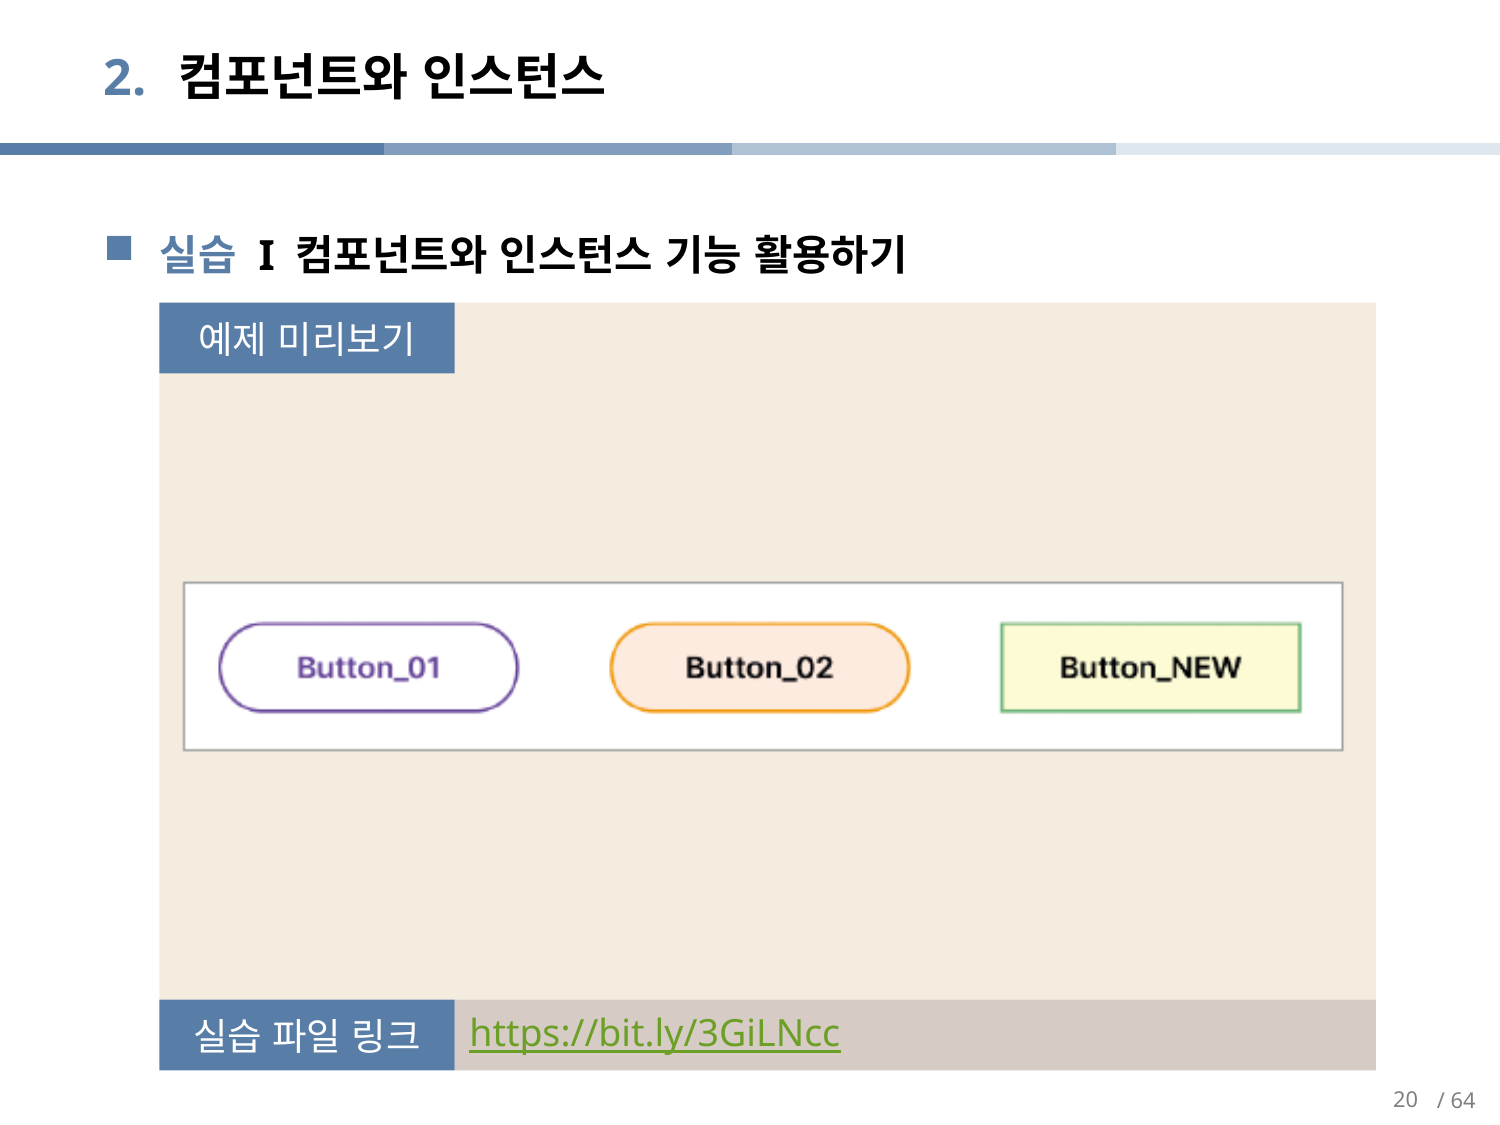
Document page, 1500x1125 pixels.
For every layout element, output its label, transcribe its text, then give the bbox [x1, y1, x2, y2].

picture [170, 555, 1365, 780]
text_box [159, 302, 1377, 1000]
title 컴포넌트와 인스턴스 [88, 30, 1211, 121]
list 실습 I 컴포넌트와 인스턴스 기능 활용하기 [88, 196, 1436, 1083]
text_box 실습 파일 링크 [157, 1005, 457, 1072]
text_box https://bit.ly/3GiLNcc [457, 1005, 1378, 1072]
